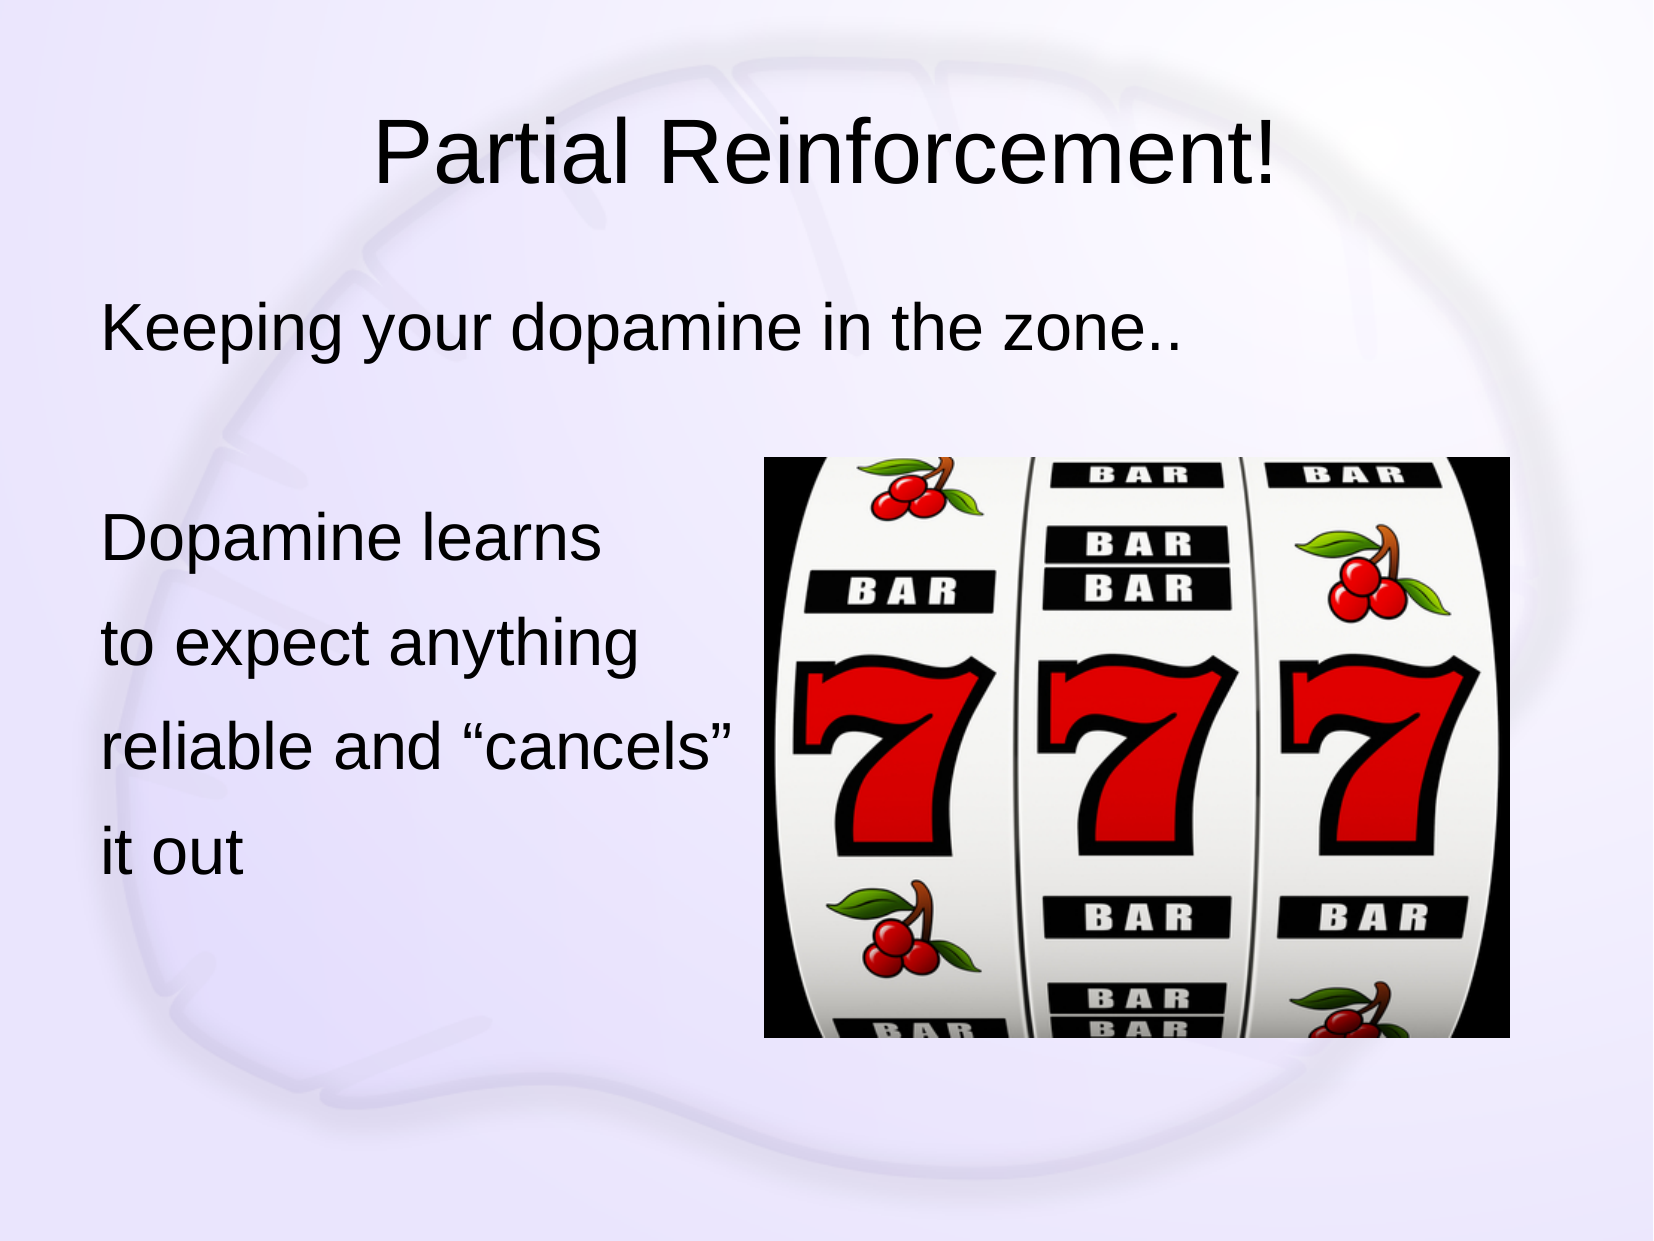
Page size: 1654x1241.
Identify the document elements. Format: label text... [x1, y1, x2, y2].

title Partial Reinforcement! [82, 49, 1571, 257]
list Keeping your dopamine in the zone.. Dopamine learns to expect anything reliable and “cancels” it out [82, 290, 1571, 1110]
picture [0, 0, 1654, 1241]
